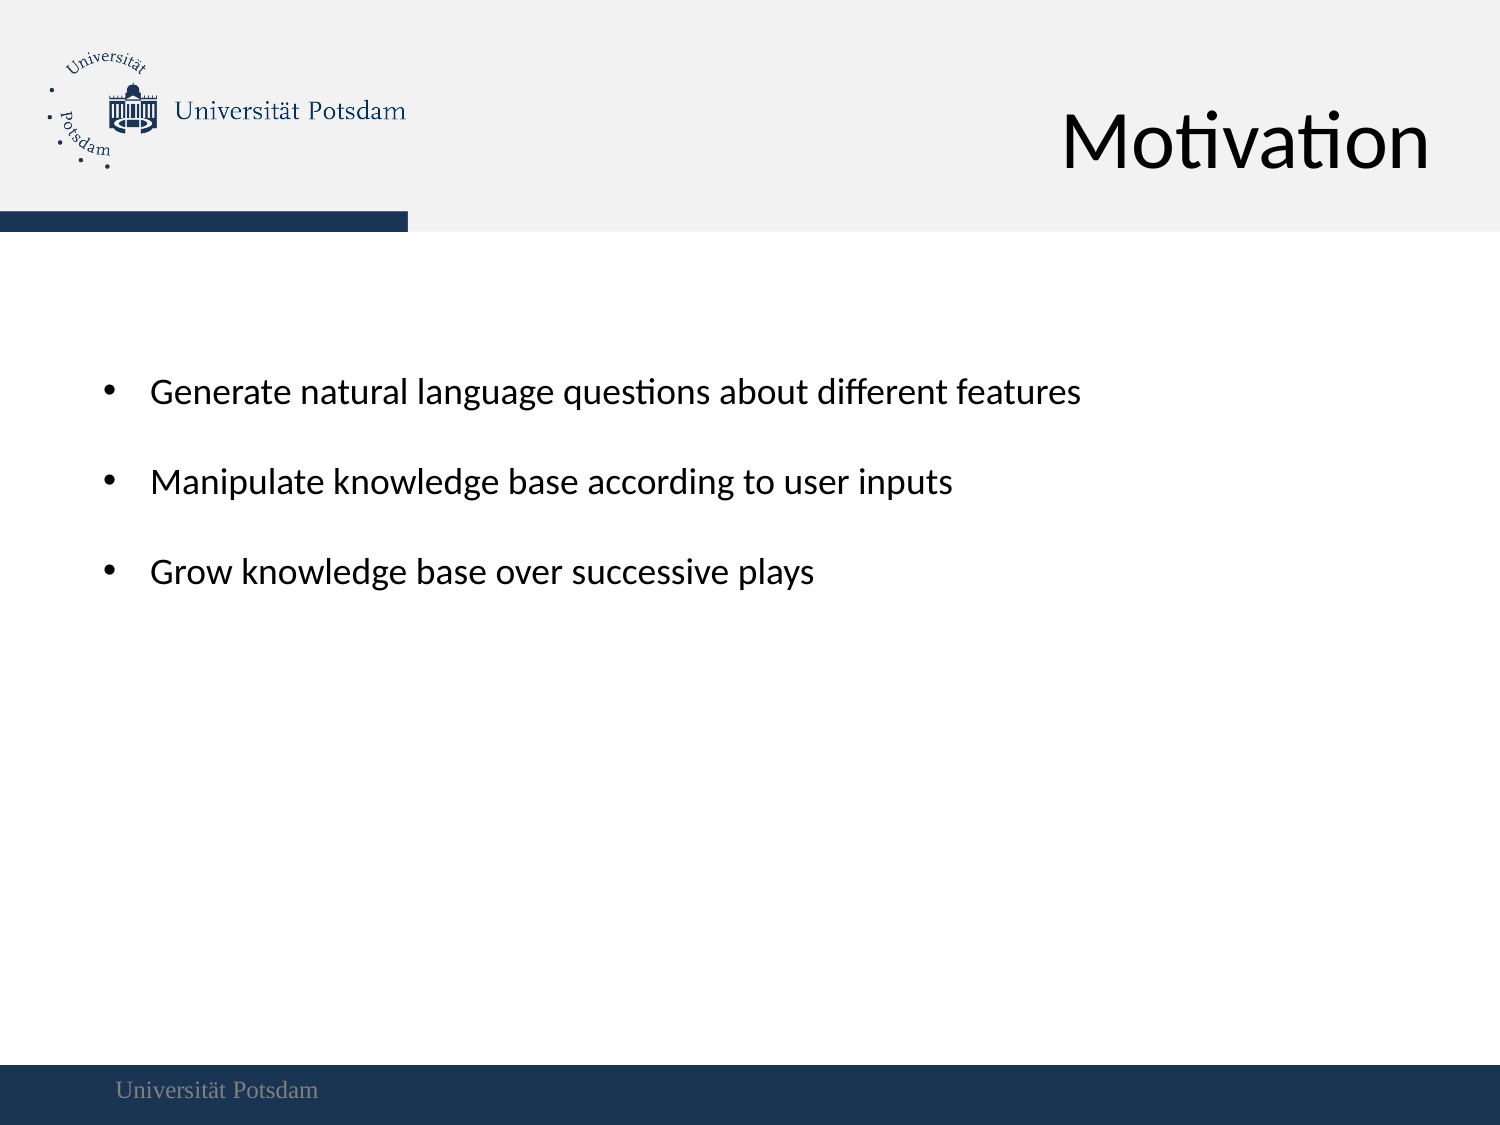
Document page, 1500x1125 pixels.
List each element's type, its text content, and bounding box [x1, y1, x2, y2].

text_box Generate natural language questions about different features Manipulate knowledge base according to user inputs Grow knowledge base over successive plays [88, 314, 1412, 600]
text_box Motivation [868, 78, 1447, 193]
picture [0, 52, 408, 232]
